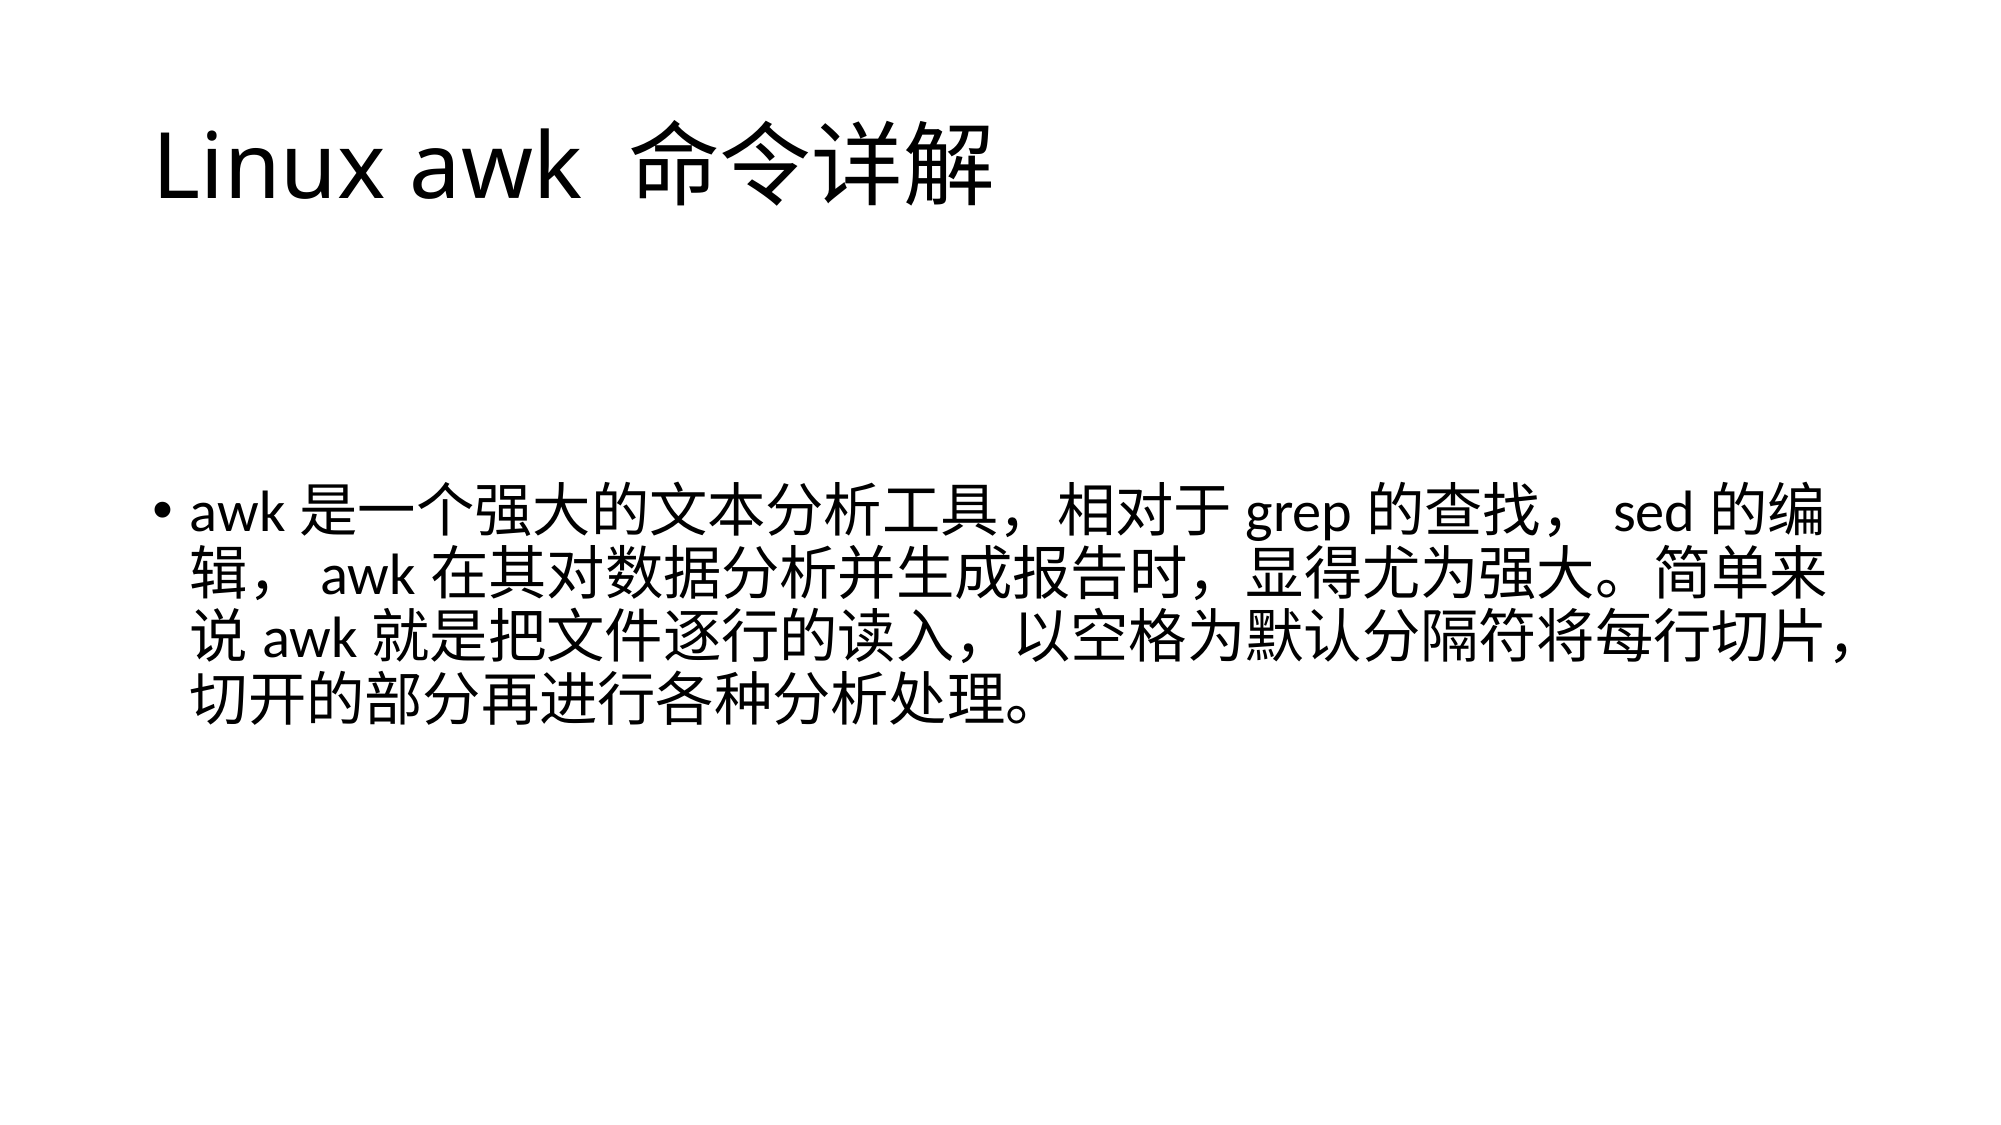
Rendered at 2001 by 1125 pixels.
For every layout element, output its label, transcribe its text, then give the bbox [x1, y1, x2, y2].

title Linux awk 命令详解 [137, 59, 1863, 278]
list awk是一个强大的文本分析工具，相对于grep的查找，sed的编辑，awk在其对数据分析并生成报告时，显得尤为强大。简单来说awk就是把文件逐行的读入，以空格为默认分隔符将每行切片，切开的部分再进行各种分析处理。 [137, 299, 1863, 1014]
